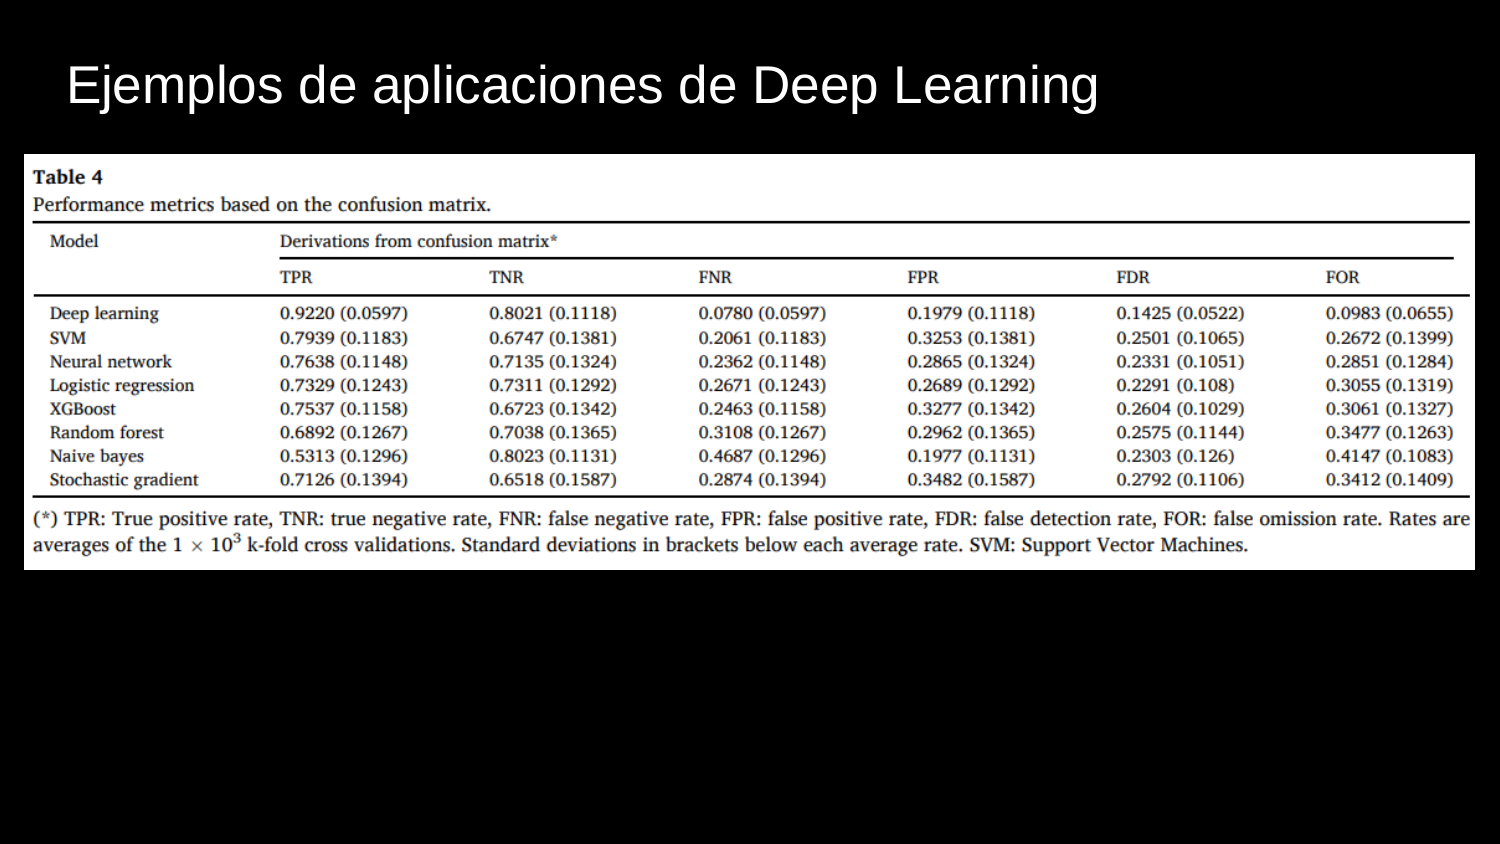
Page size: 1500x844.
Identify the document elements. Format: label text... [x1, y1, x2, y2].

title Ejemplos de aplicaciones de Deep Learning [51, 35, 1449, 130]
picture [24, 154, 1476, 571]
